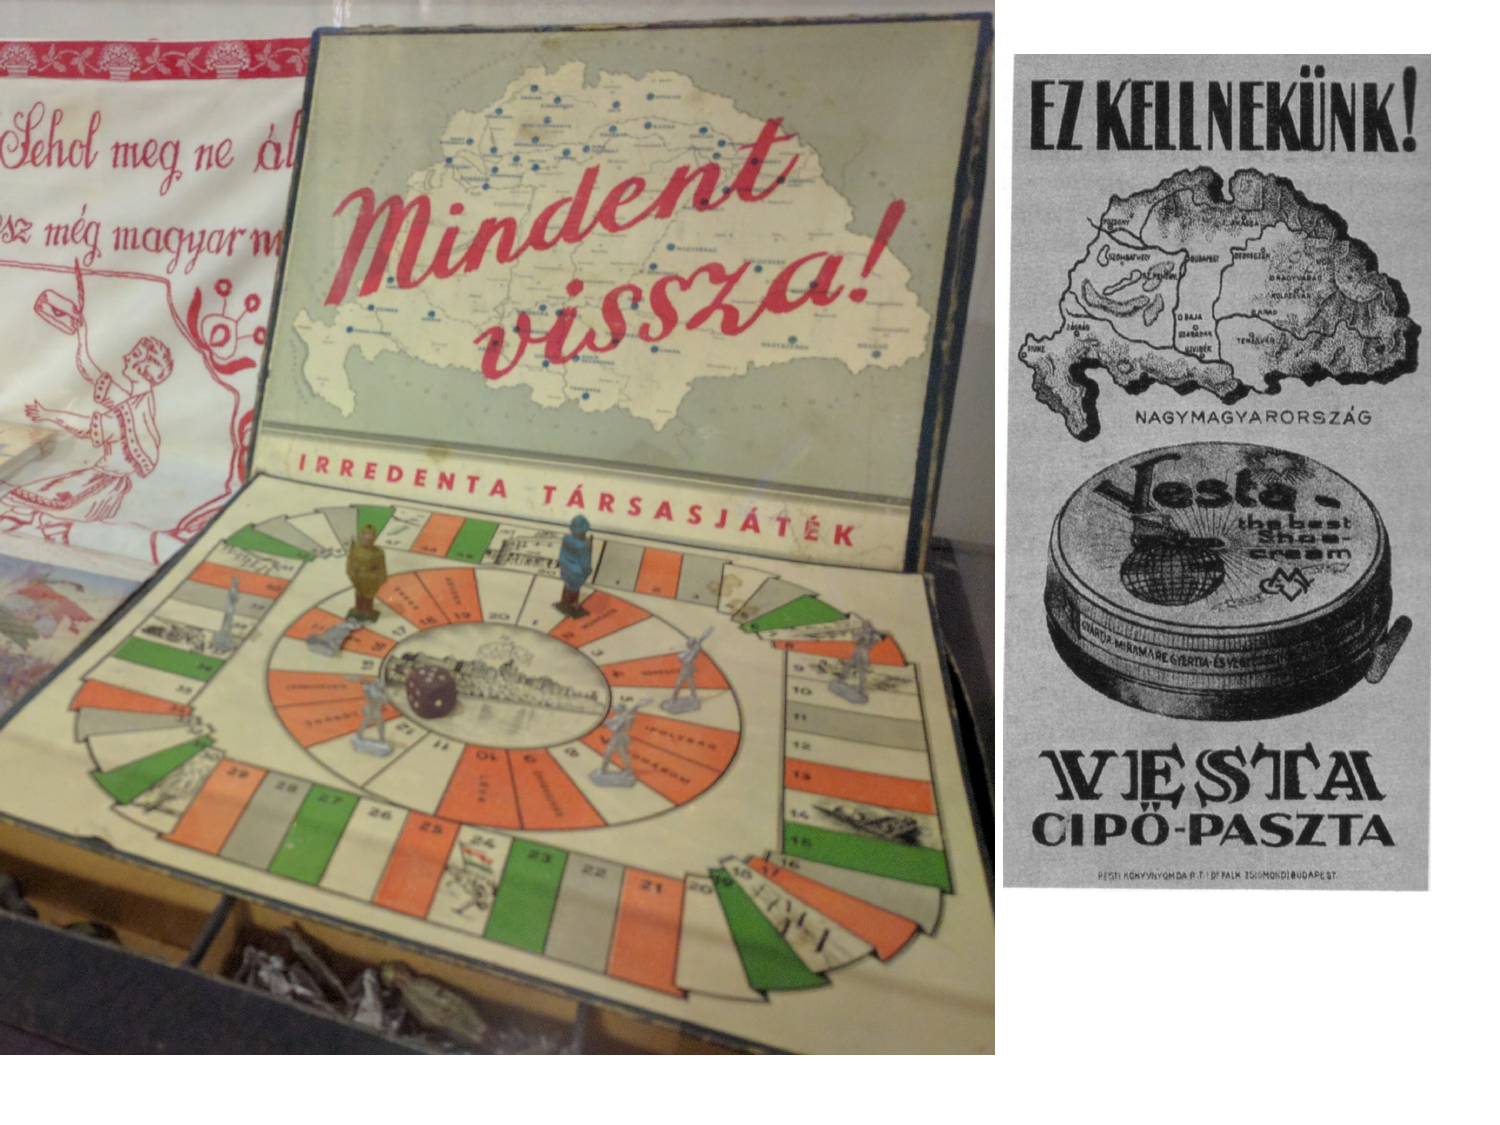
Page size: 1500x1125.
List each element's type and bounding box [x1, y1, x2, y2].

picture [0, 0, 995, 1055]
picture [1003, 54, 1431, 893]
